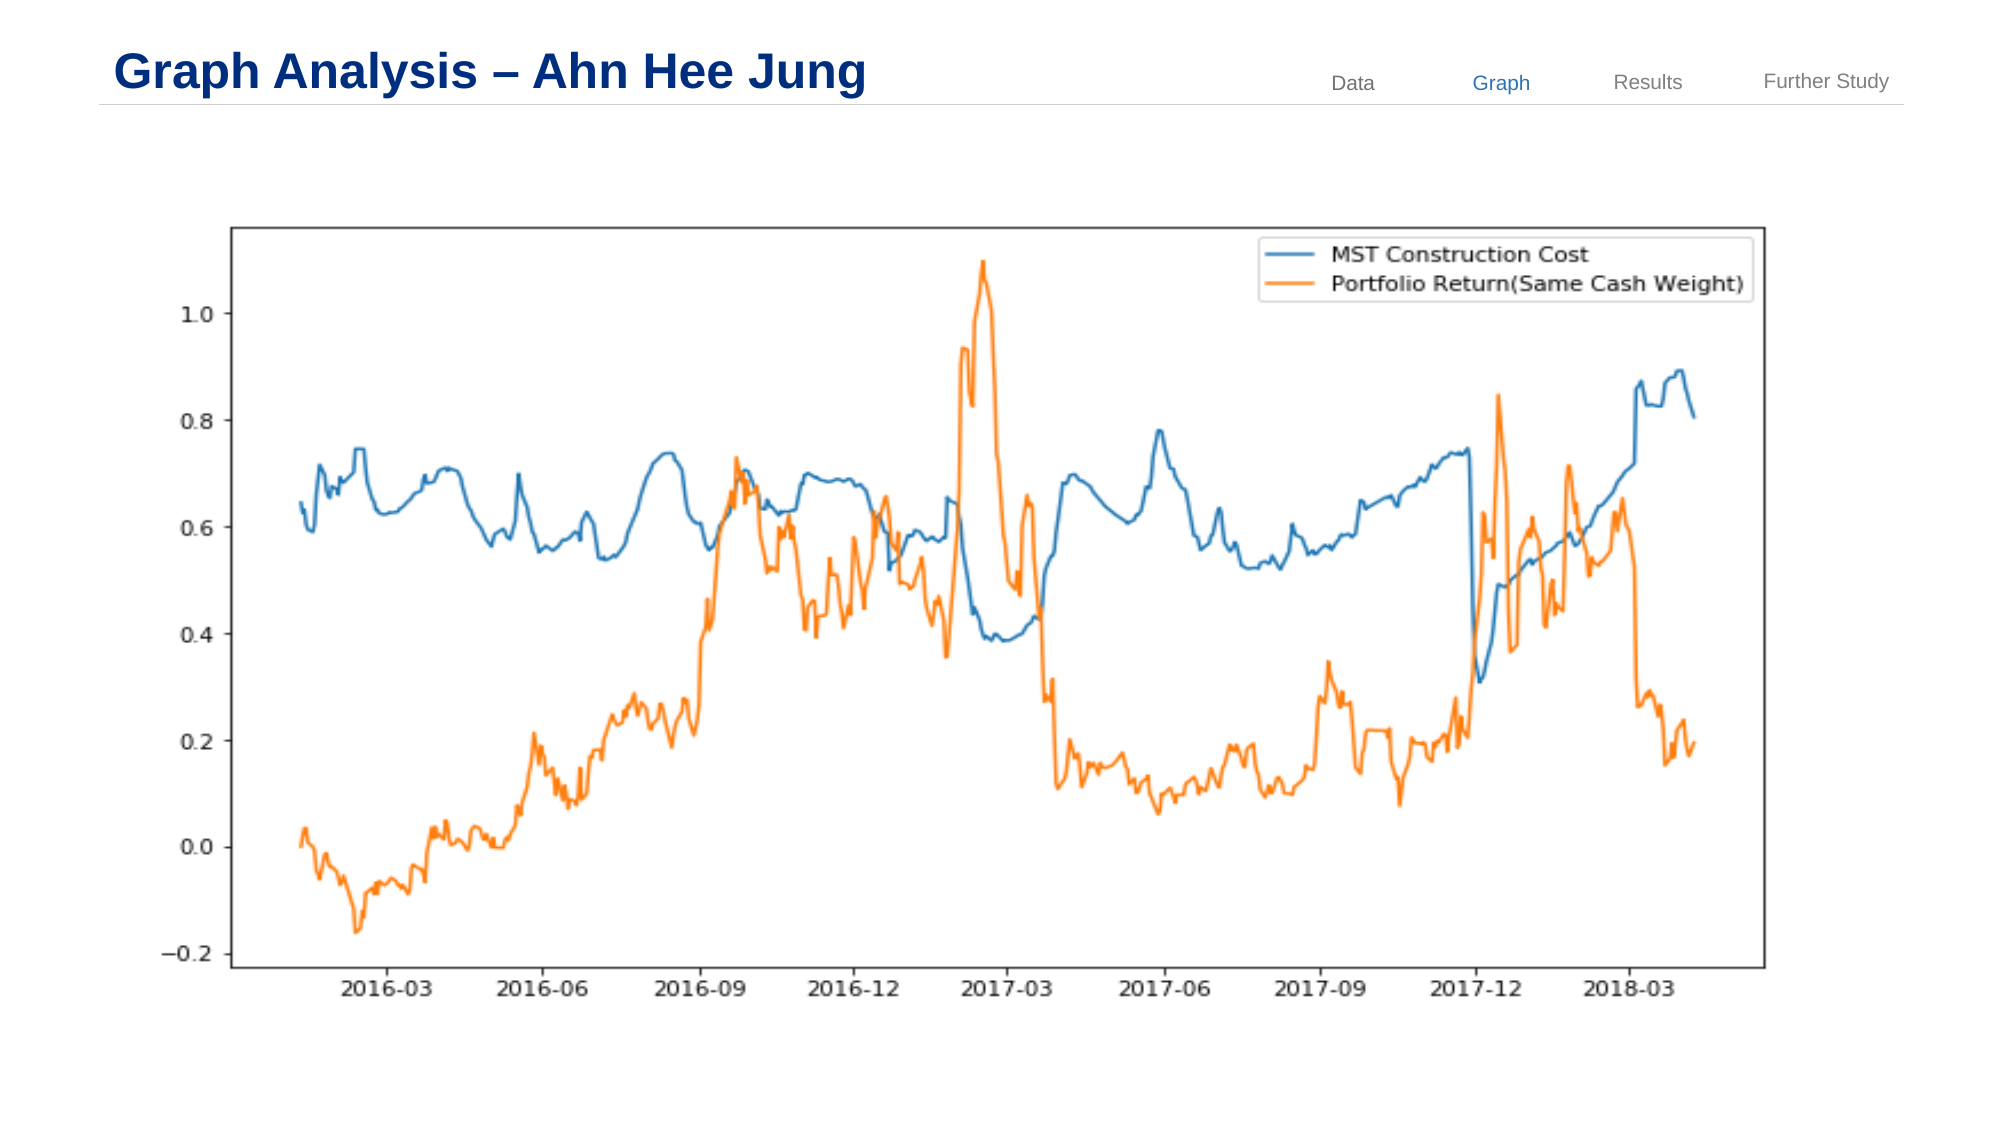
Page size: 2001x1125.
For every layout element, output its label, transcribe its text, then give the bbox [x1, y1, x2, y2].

text_box Graph Analysis – Ahn Hee Jung [98, 30, 883, 106]
picture [144, 208, 1787, 1014]
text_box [1316, 0, 1940, 103]
